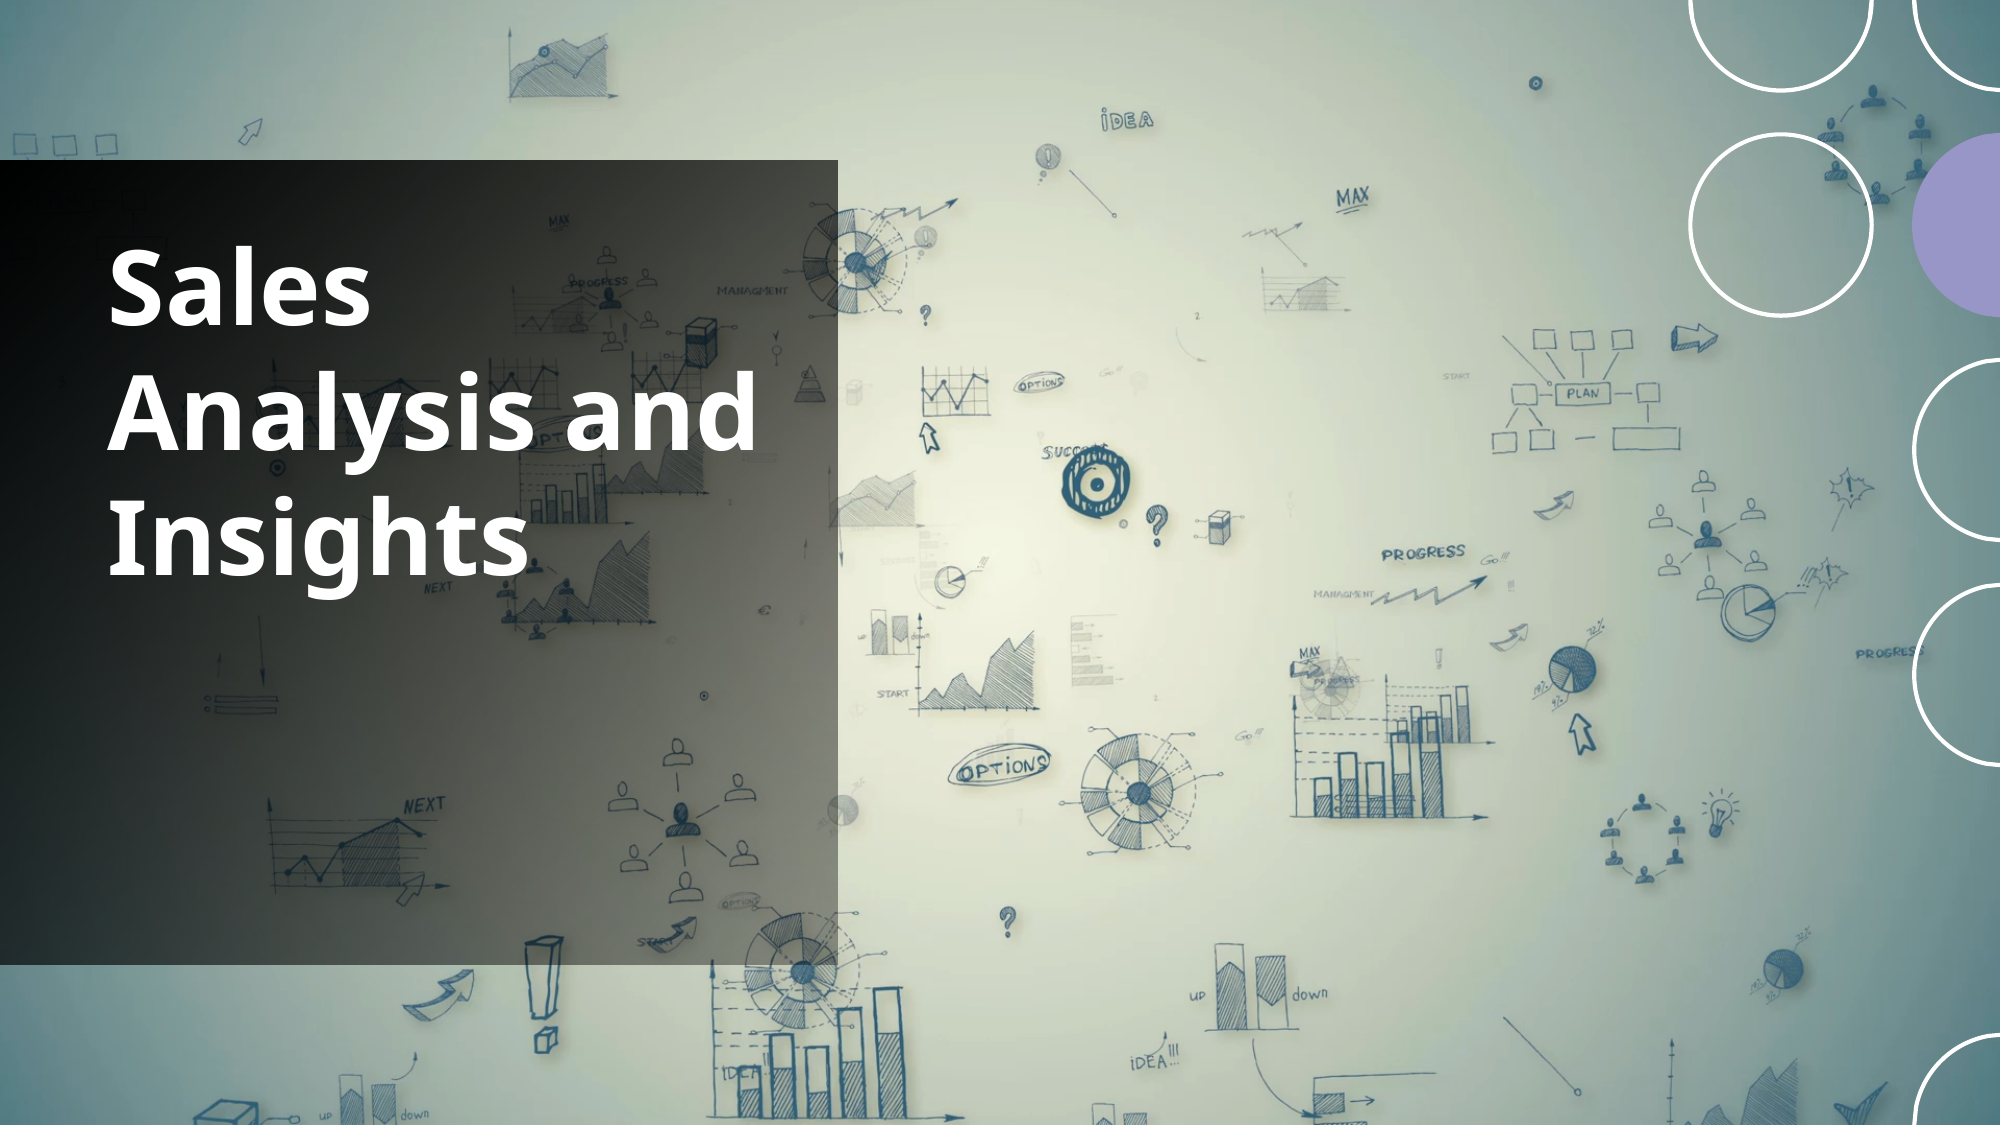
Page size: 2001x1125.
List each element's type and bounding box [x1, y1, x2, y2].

text_box [1688, 0, 2000, 1125]
text_box [0, 0, 1688, 1125]
